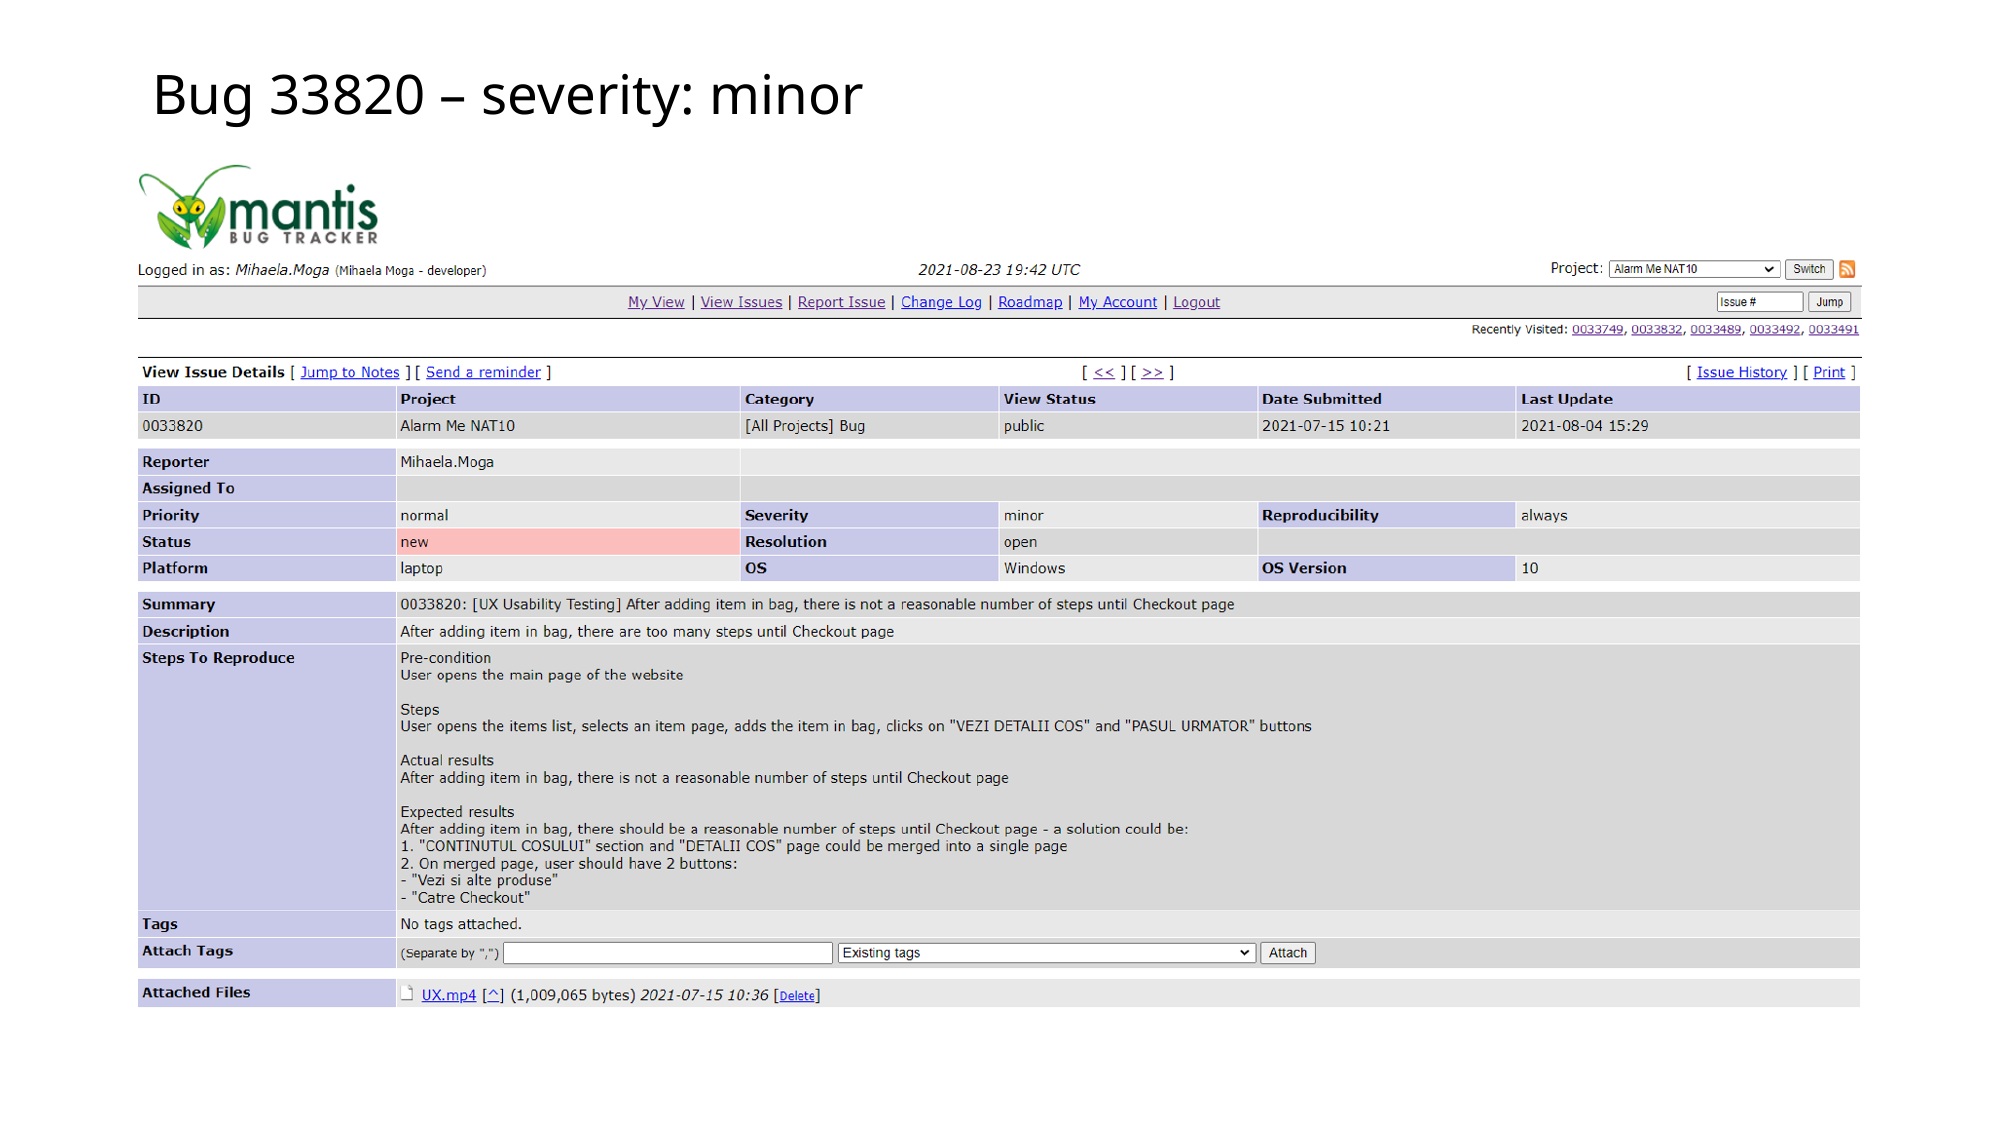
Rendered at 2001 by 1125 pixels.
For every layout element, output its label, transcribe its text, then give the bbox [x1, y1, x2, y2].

title Bug 33820 – severity: minor [137, 59, 1863, 135]
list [137, 162, 1863, 1014]
